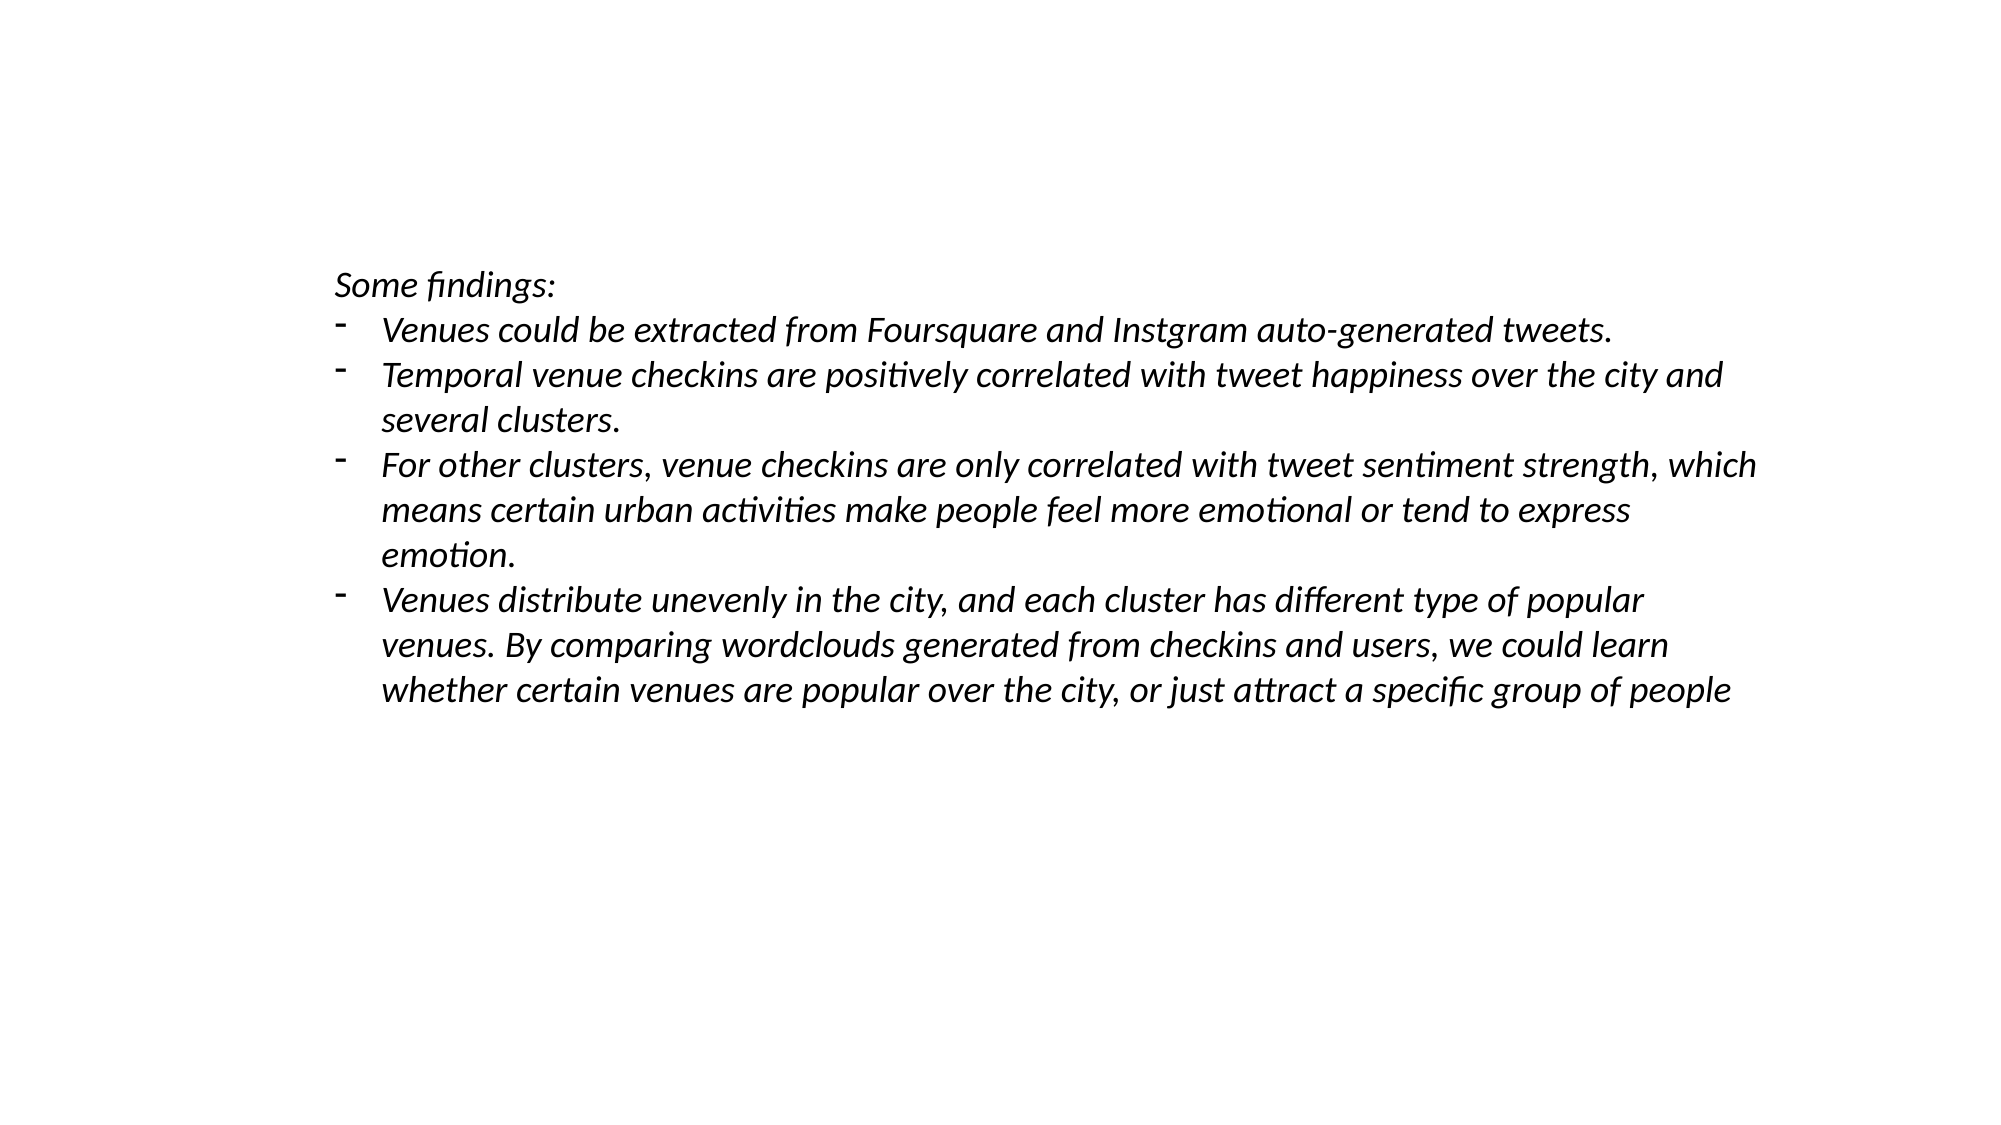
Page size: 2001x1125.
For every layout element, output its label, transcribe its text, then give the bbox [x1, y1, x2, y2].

text_box Some findings: Venues could be extracted from Foursquare and Instgram auto-generated tweets. Temporal venue checkins are positively correlated with tweet happiness over the city and several clusters. For other clusters, venue checkins are only correlated with tweet sentiment strength, which means certain urban activities make people feel more emotional or tend to express emotion. Venues distribute unevenly in the city, and each cluster has different type of popular venues. By comparing wordclouds generated from checkins and users, we could learn whether certain venues are popular over the city, or just attract a specific group of people [319, 252, 1775, 718]
